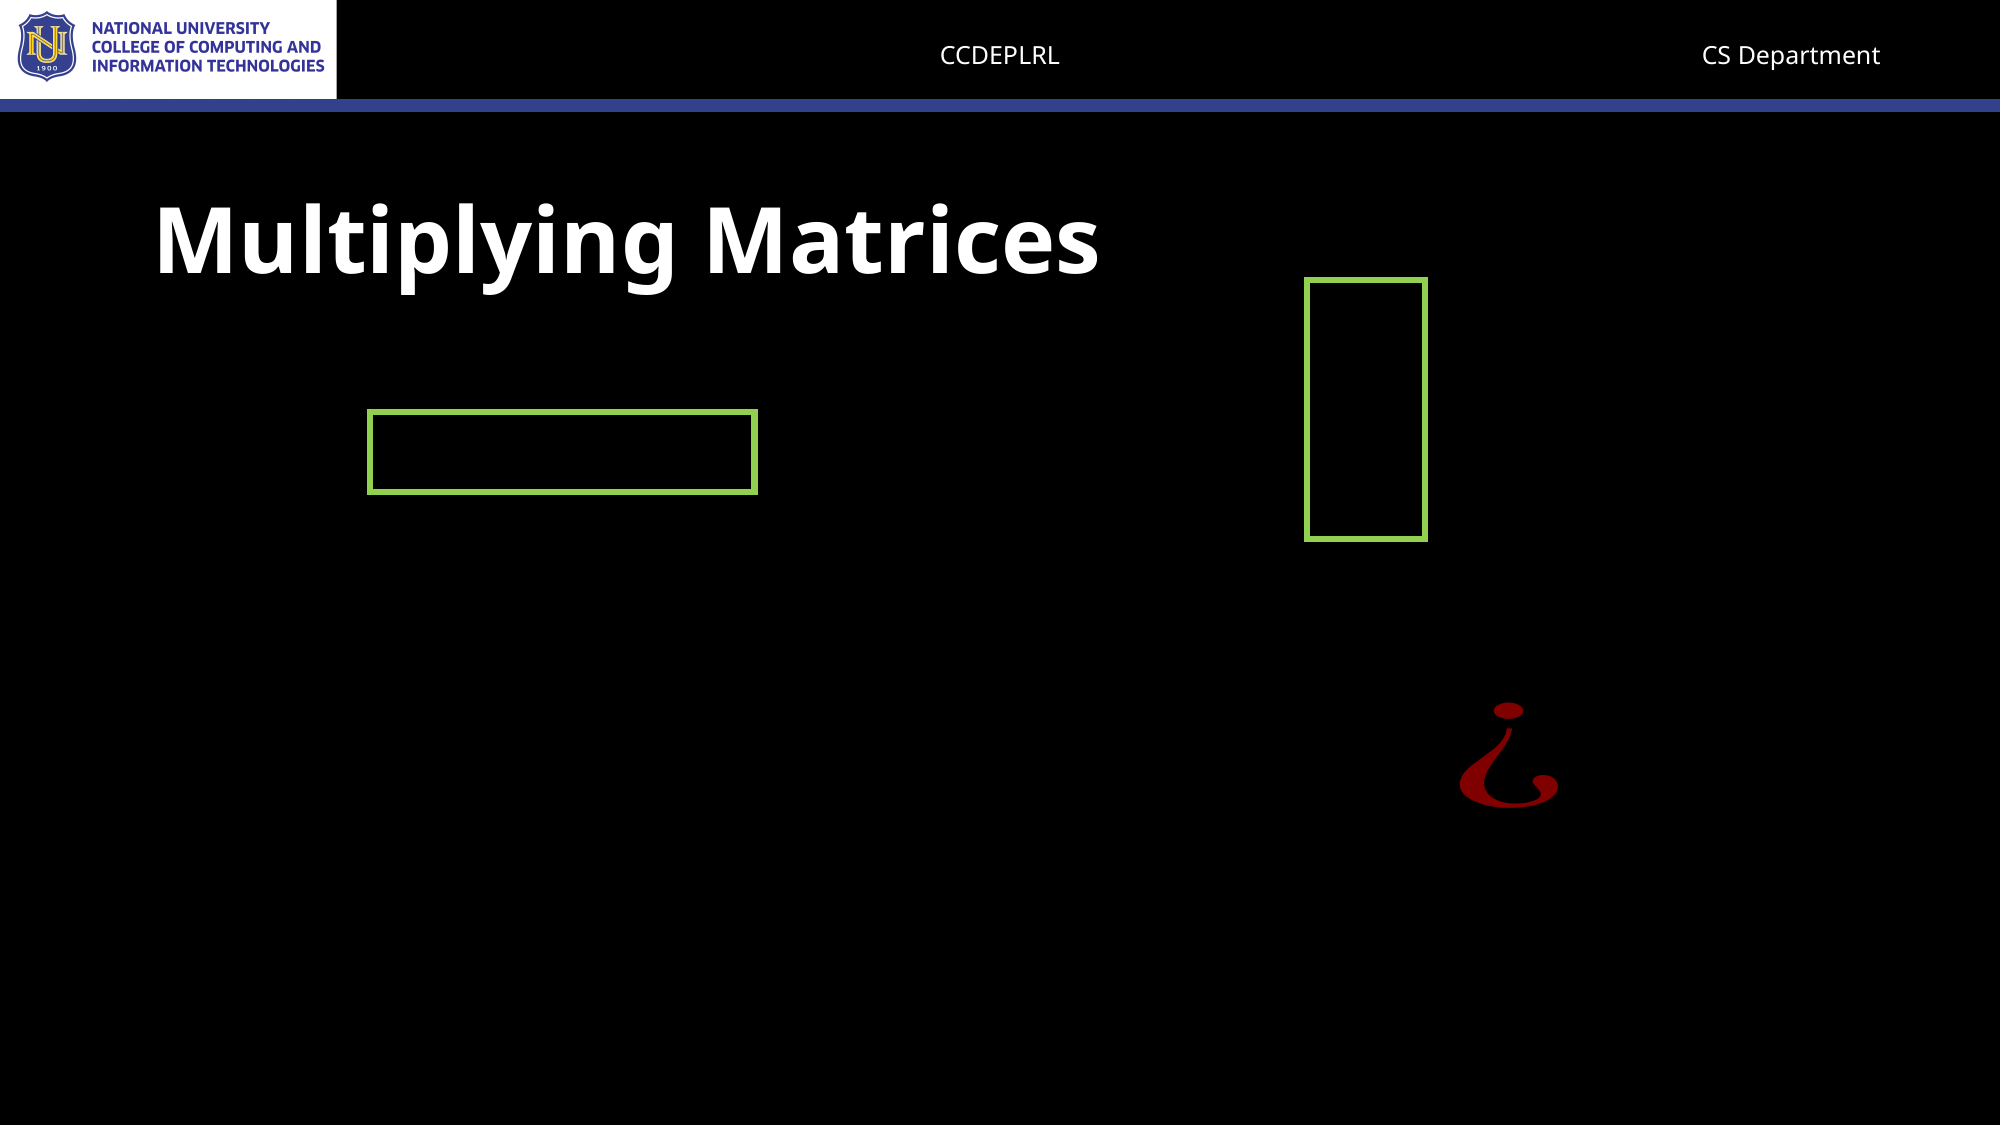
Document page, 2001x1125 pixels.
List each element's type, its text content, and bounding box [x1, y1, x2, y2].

text_box [369, 410, 756, 493]
text_box [1306, 278, 1427, 540]
picture [0, 0, 337, 99]
title Multiplying Matrices [137, 135, 1863, 353]
